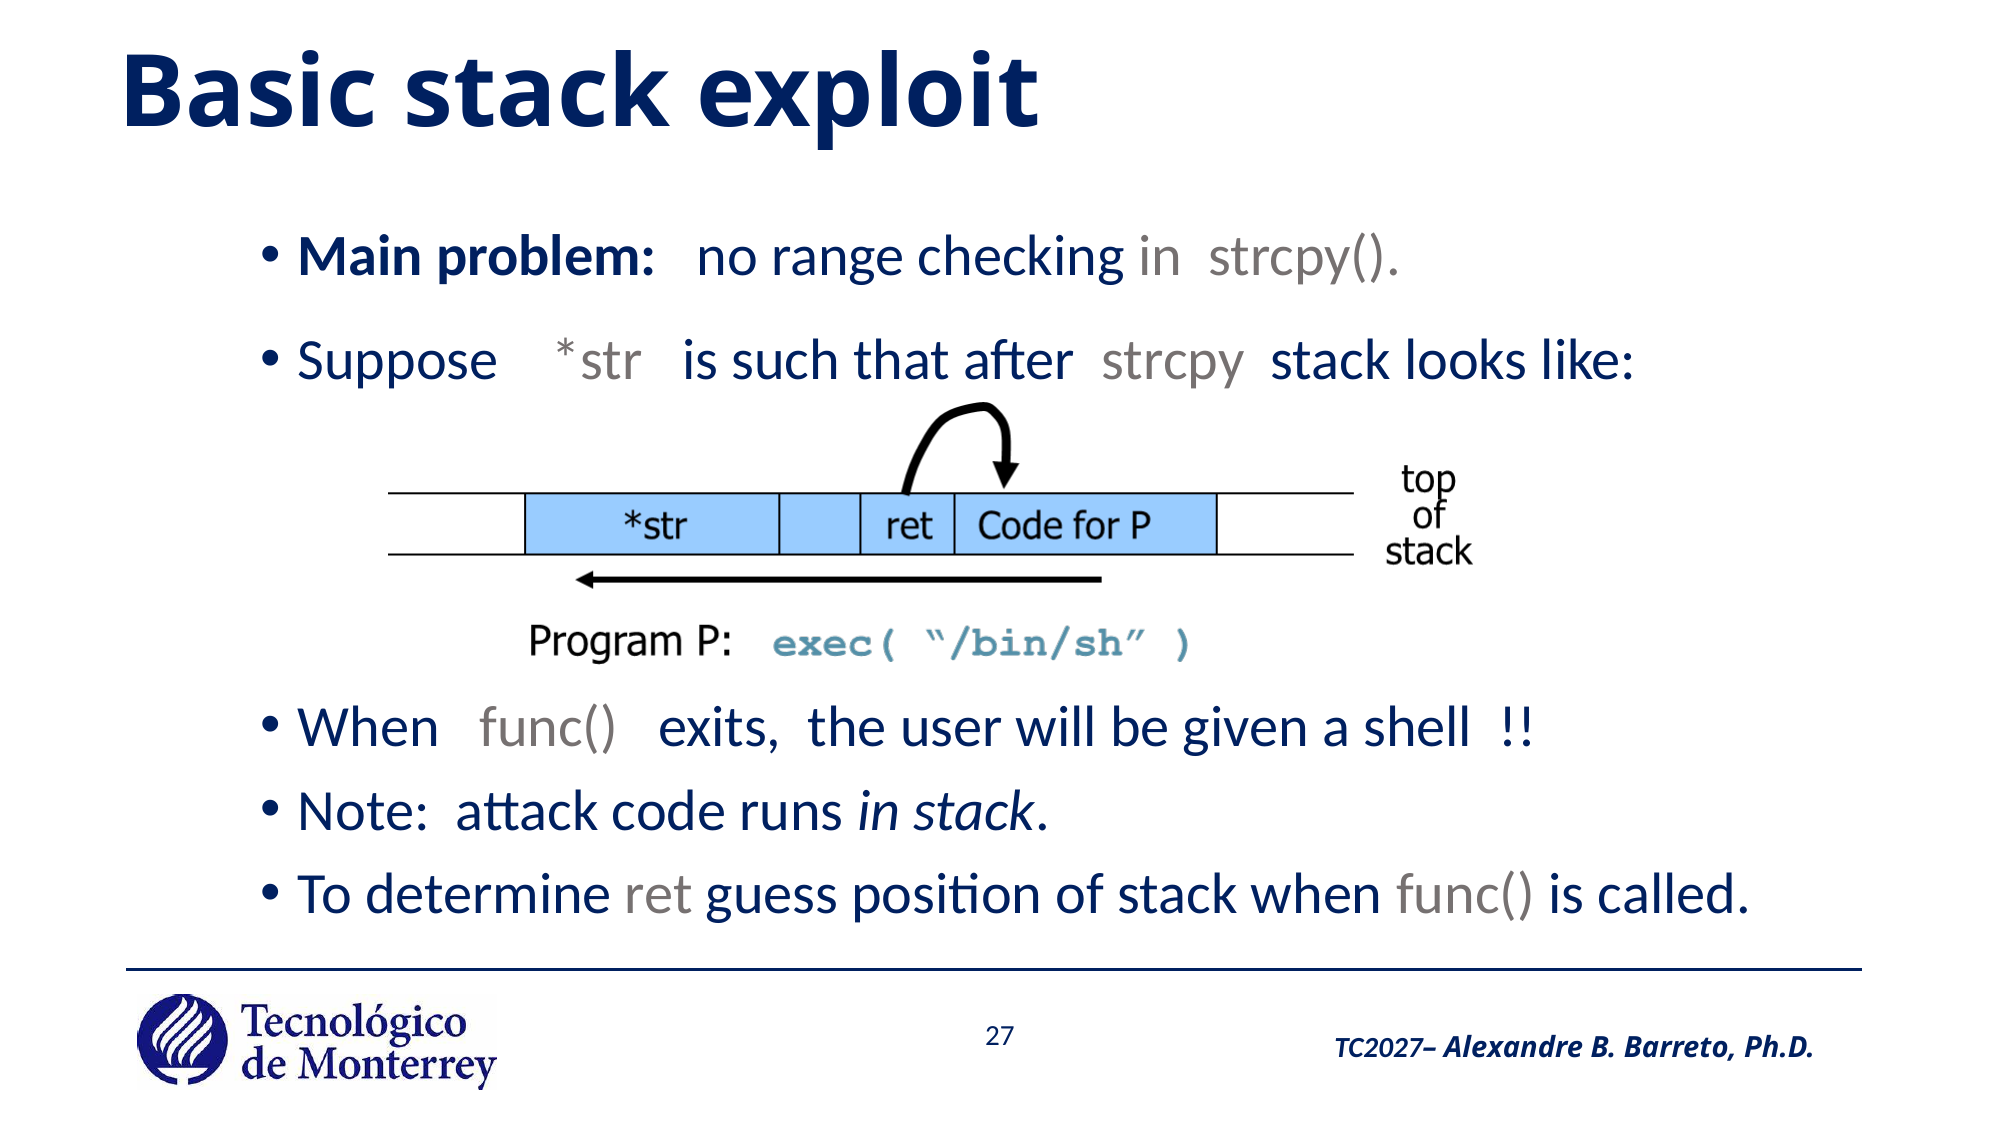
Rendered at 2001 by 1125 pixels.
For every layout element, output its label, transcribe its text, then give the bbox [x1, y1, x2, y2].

picture [137, 994, 497, 1090]
picture [388, 401, 1496, 695]
title Basic stack exploit [103, 25, 1829, 163]
list Main problem: no range checking in strcpy(). Suppose *str is such that after strcpy stack looks like: When func() exits, the user will be given a shell !! Note: attack code runs in stack. To determine ret guess position of stack when func() is called. [245, 217, 1829, 947]
